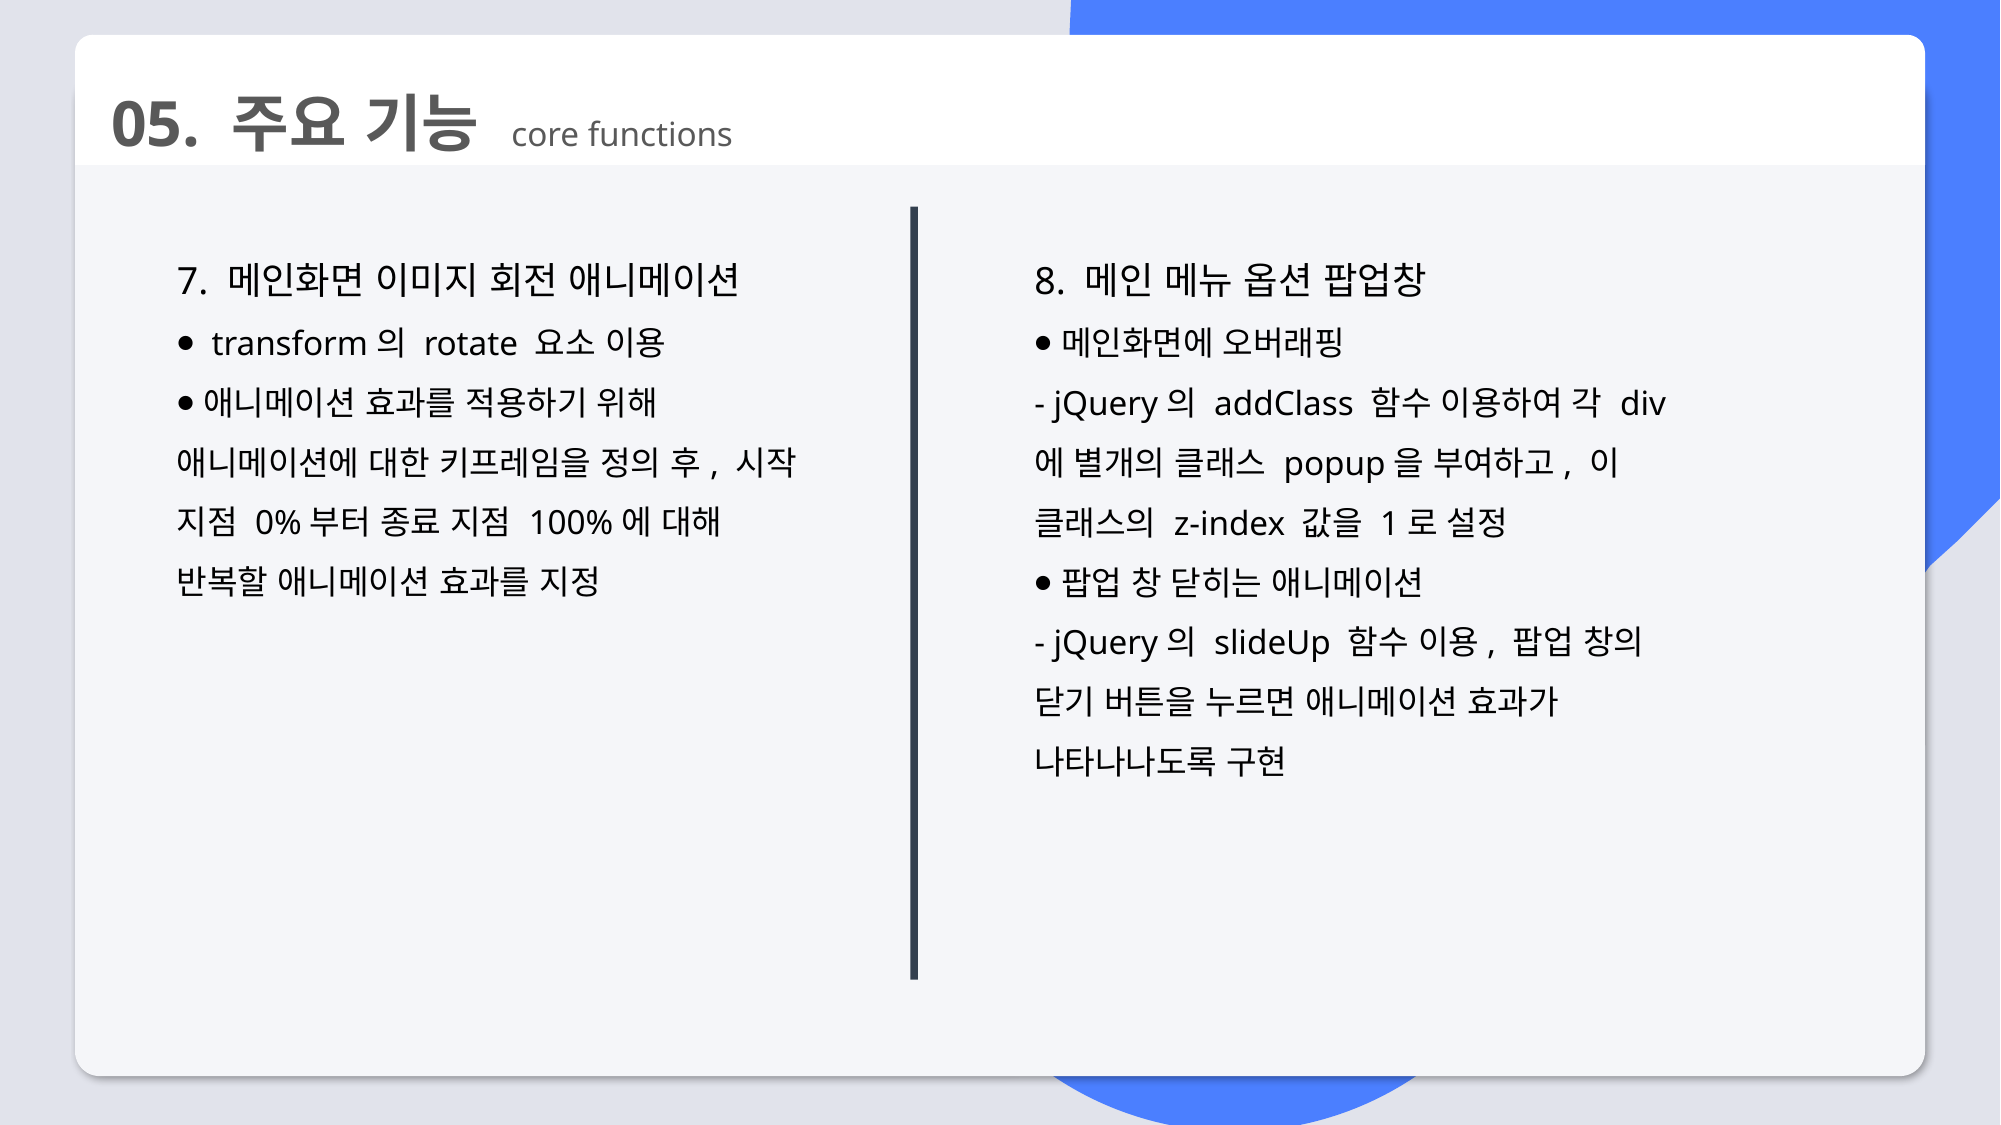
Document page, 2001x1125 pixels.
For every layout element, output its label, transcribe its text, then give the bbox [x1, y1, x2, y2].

text_box 8. 메인 메뉴 옵션 팝업창 ⦁ 메인화면에 오버래핑 - jQuery의 addClass 함수 이용하여 각 div에 별개의 클래스 popup을 부여하고, 이 클래스의 z-index 값을 1로 설정 ⦁ 팝업 창 닫히는 애니메이션 - jQuery의 slideUp 함수 이용, 팝업 창의 닫기 버튼을 누르면 애니메이션 효과가 나타나나도록 구현 [1019, 227, 1693, 789]
text_box 05. 주요 기능 core functions [73, 33, 1927, 166]
text_box [1066, 1086, 1403, 1125]
text_box [1068, 0, 2000, 563]
text_box [909, 206, 919, 981]
text_box [73, 166, 1927, 1078]
text_box 7. 메인화면 이미지 회전 애니메이션 ⦁ transform의 rotate 요소 이용 ⦁ 애니메이션 효과를 적용하기 위해 애니메이션에 대한 키프레임을 정의 후, 시작 지점 0%부터 종료 지점 100%에 대해 반복할 애니메이션 효과를 지정 [162, 227, 836, 609]
